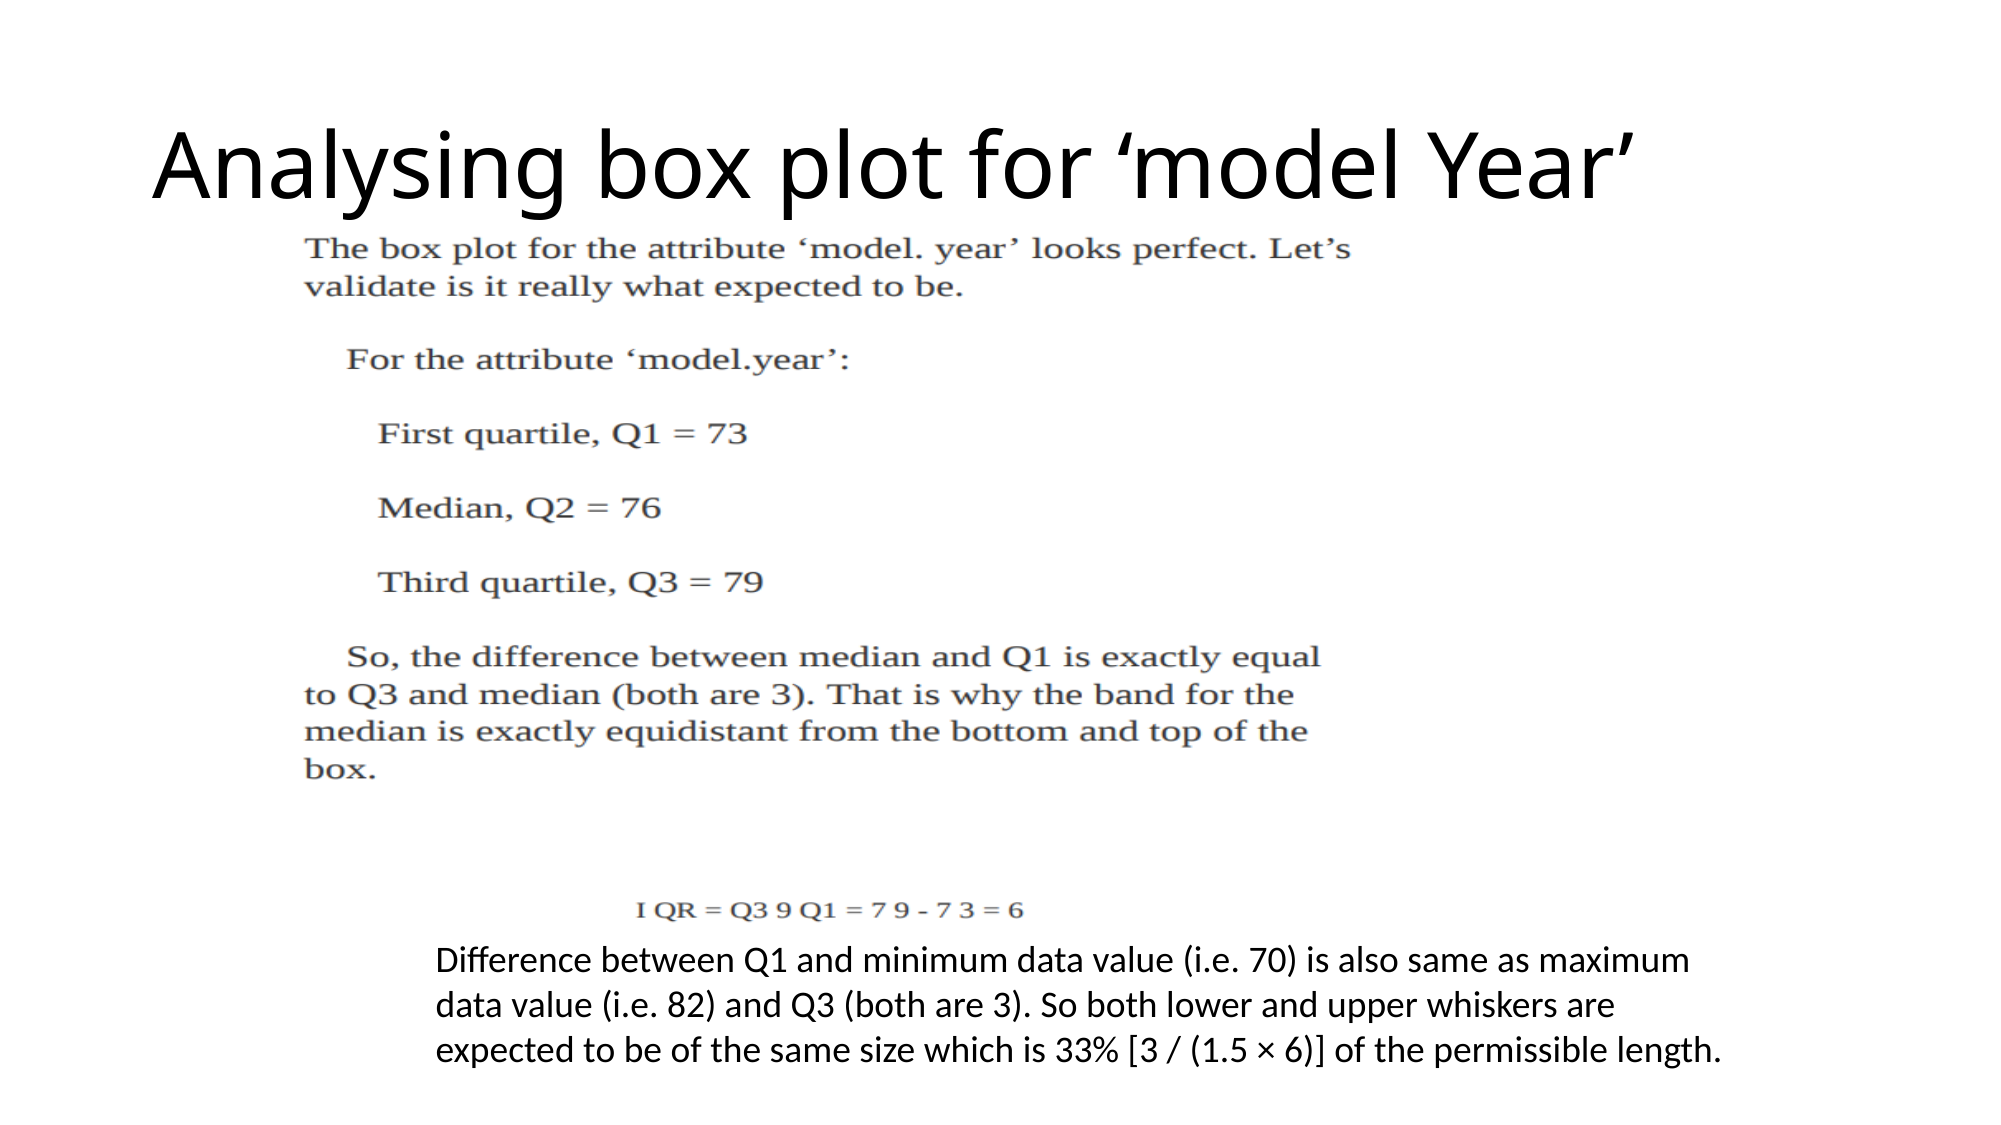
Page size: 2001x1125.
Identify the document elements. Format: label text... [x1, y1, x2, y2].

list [256, 231, 1396, 946]
text_box Difference between Q1 and minimum data value (i.e. 70) is also same as maximum data value (i.e. 82) and Q3 (both are 3). So both lower and upper whiskers are expected to be of the same size which is 33% [3 / (1.5 × 6)] of the permissible length. [420, 928, 1744, 1078]
title Analysing box plot for ‘model Year’ [137, 59, 1863, 278]
